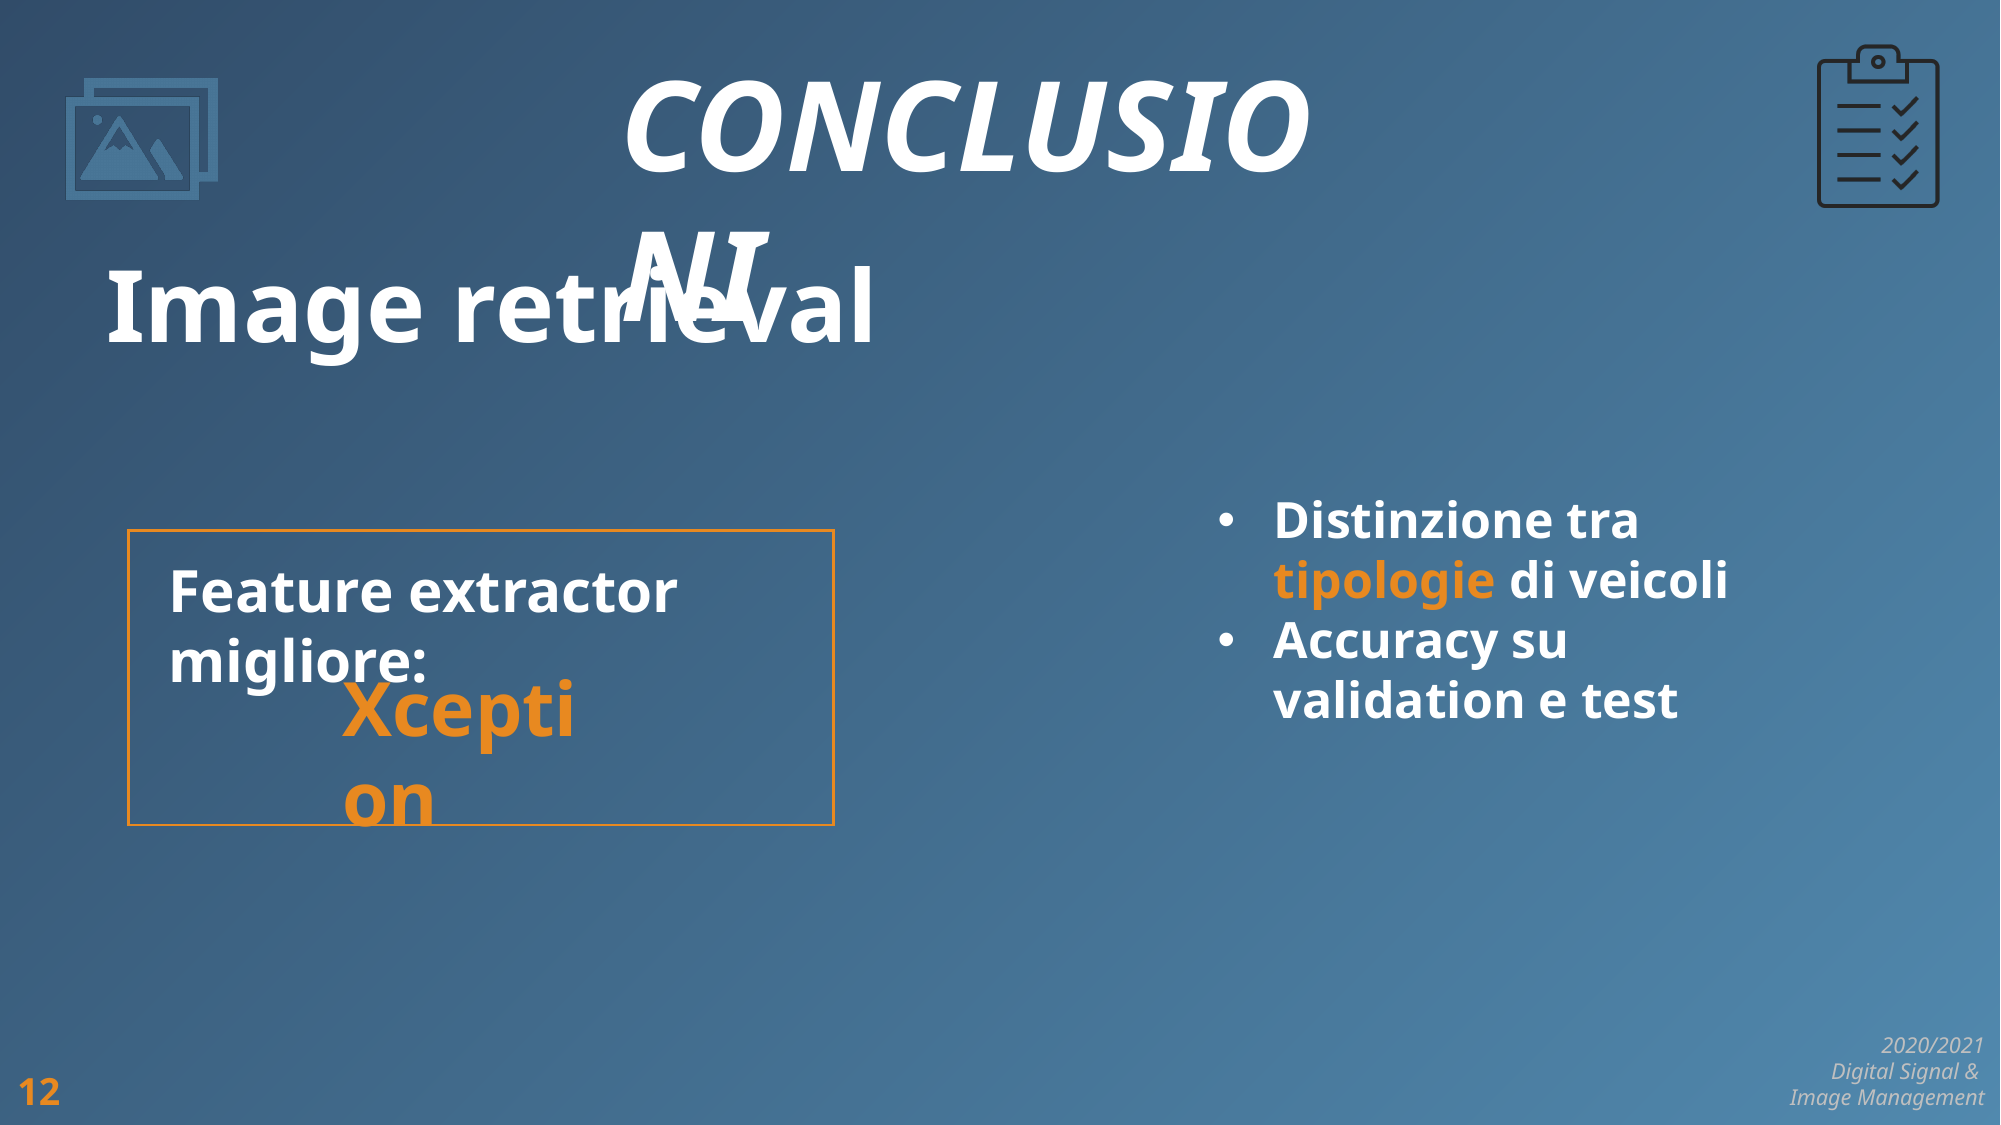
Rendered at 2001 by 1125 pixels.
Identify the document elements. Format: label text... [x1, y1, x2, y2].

text_box 12 [2, 1061, 78, 1121]
picture [1780, 28, 1976, 225]
text_box CONCLUSIONI [606, 38, 1396, 354]
picture [62, 56, 223, 217]
text_box Distinzione tra tipologie di veicoli Accuracy su validation e test [1203, 481, 1769, 857]
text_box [128, 530, 880, 826]
text_box 2020/2021 Digital Signal & Image Management [1717, 1023, 2000, 1118]
text_box Image retrieval [91, 235, 943, 371]
